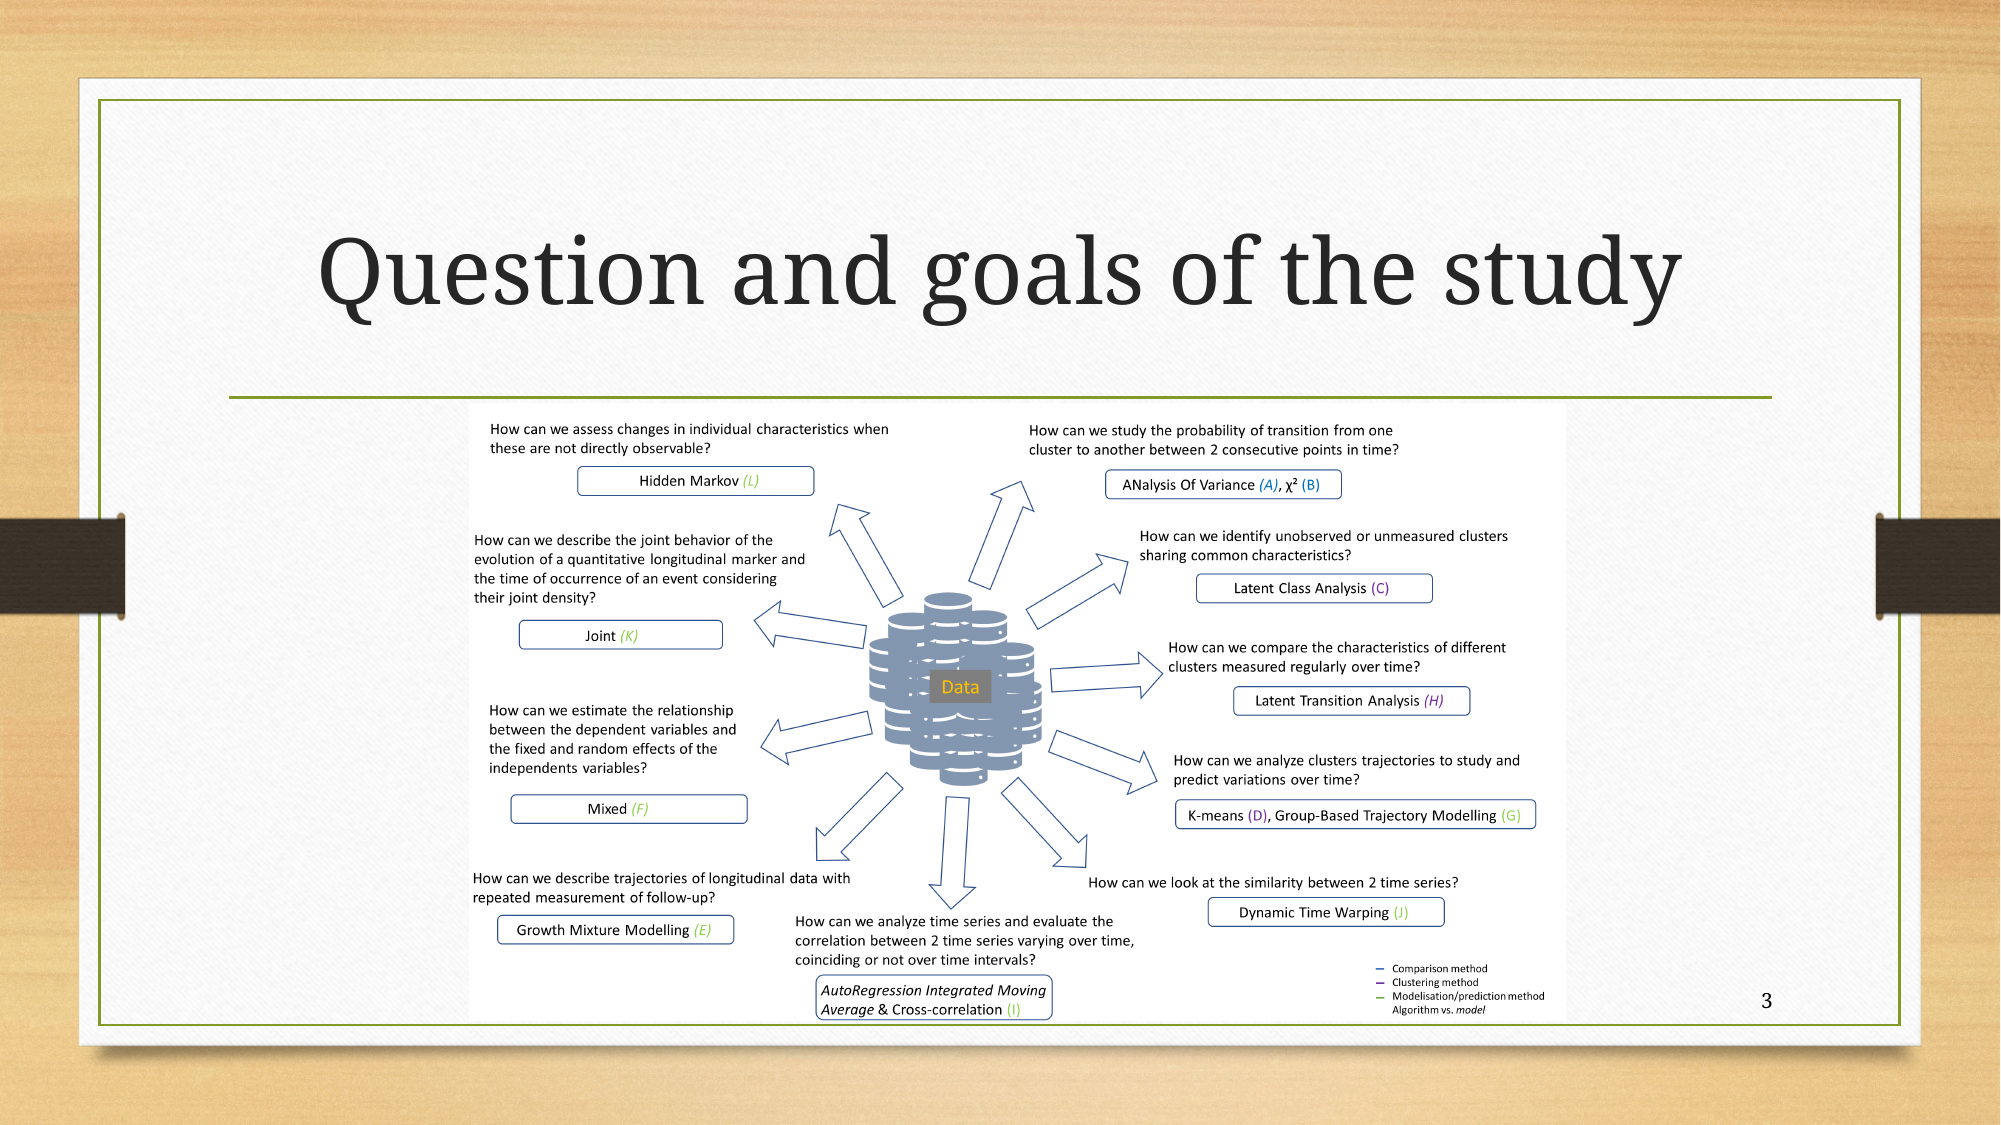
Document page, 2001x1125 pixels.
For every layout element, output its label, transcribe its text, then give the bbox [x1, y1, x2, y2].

slide_number 3 [1698, 979, 1788, 1025]
title Question and goals of the study [212, 161, 1788, 375]
picture [0, 0, 2001, 1125]
